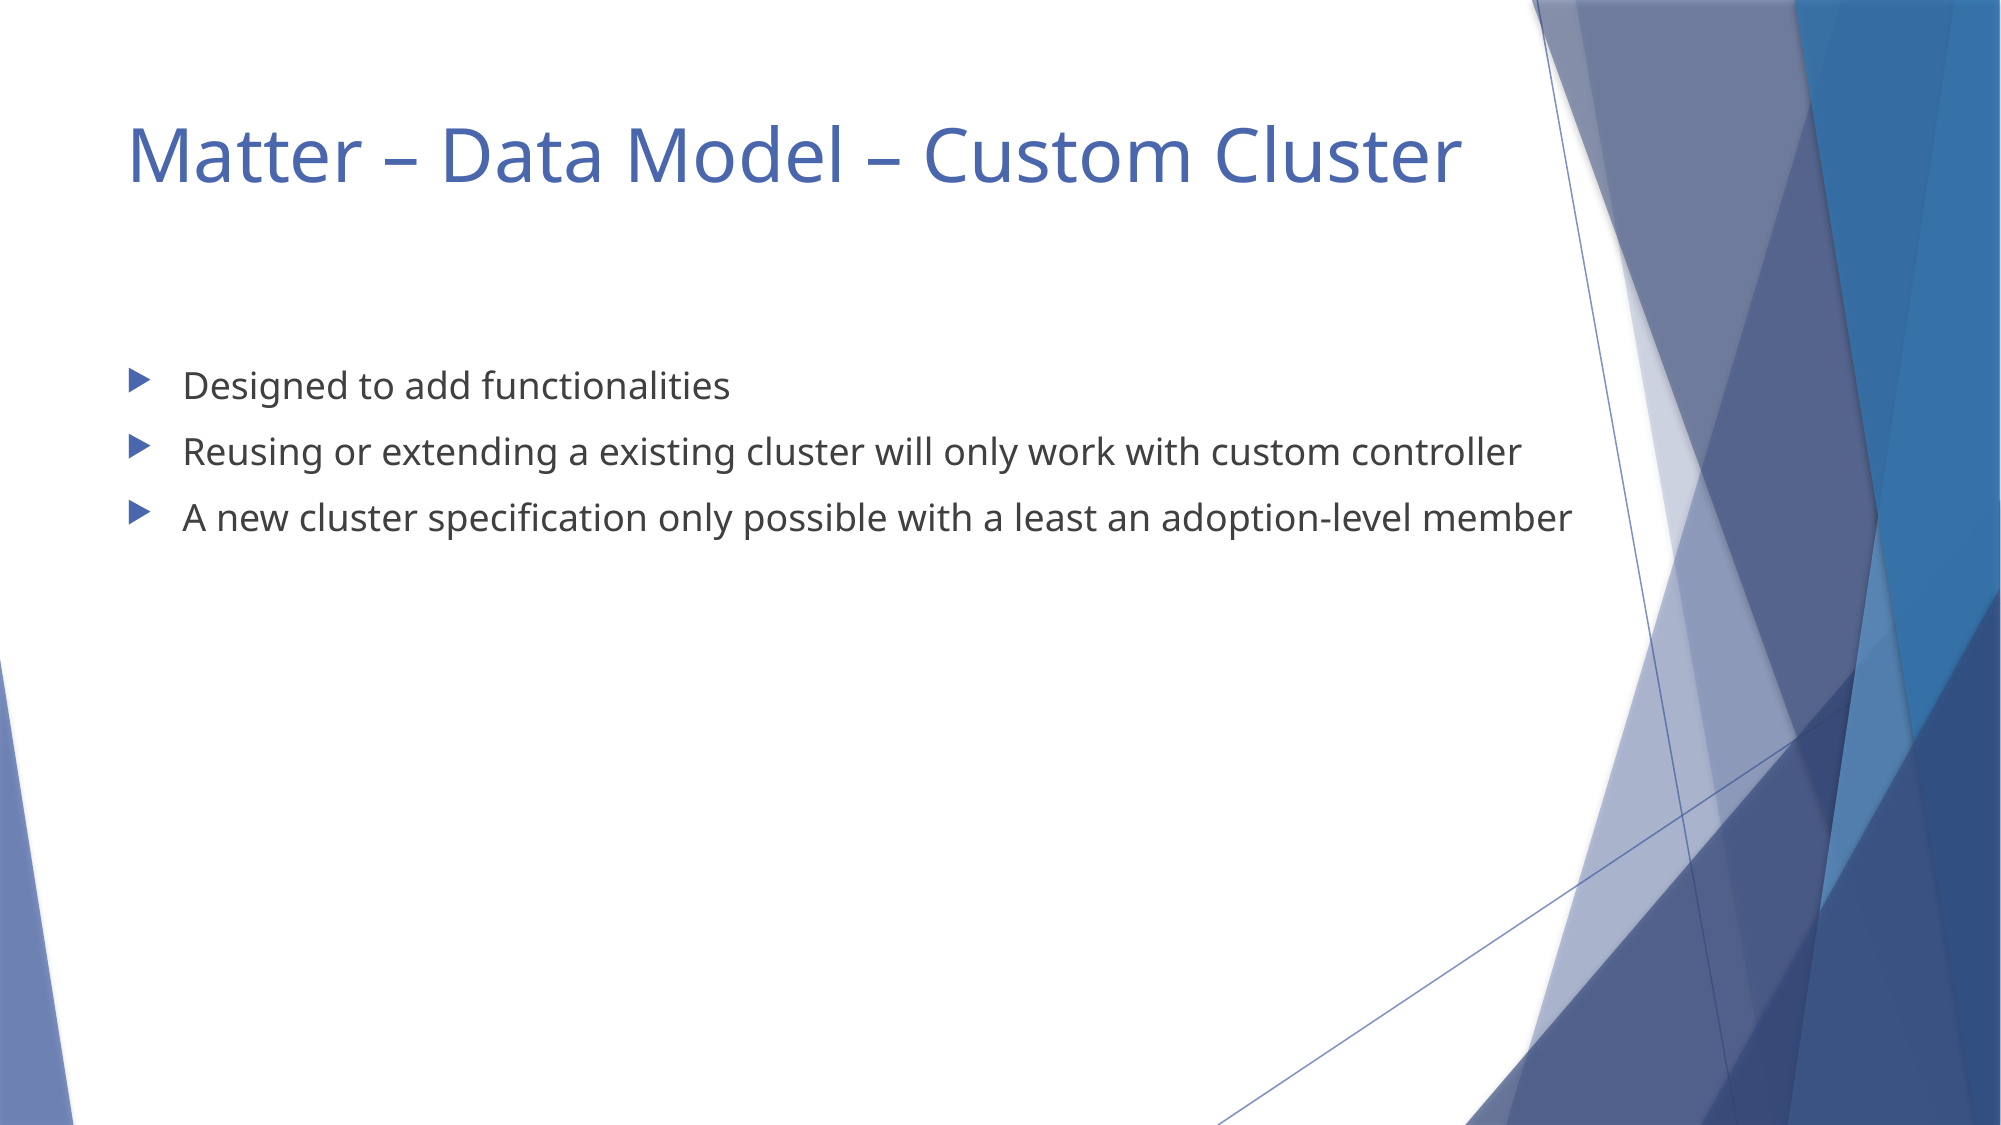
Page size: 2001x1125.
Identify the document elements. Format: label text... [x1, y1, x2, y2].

title Matter – Data Model – Custom Cluster [111, 99, 1522, 317]
list Designed to add functionalities Reusing or extending a existing cluster will only work with custom controller A new cluster specification only possible with a least an adoption-level member [111, 354, 1596, 992]
